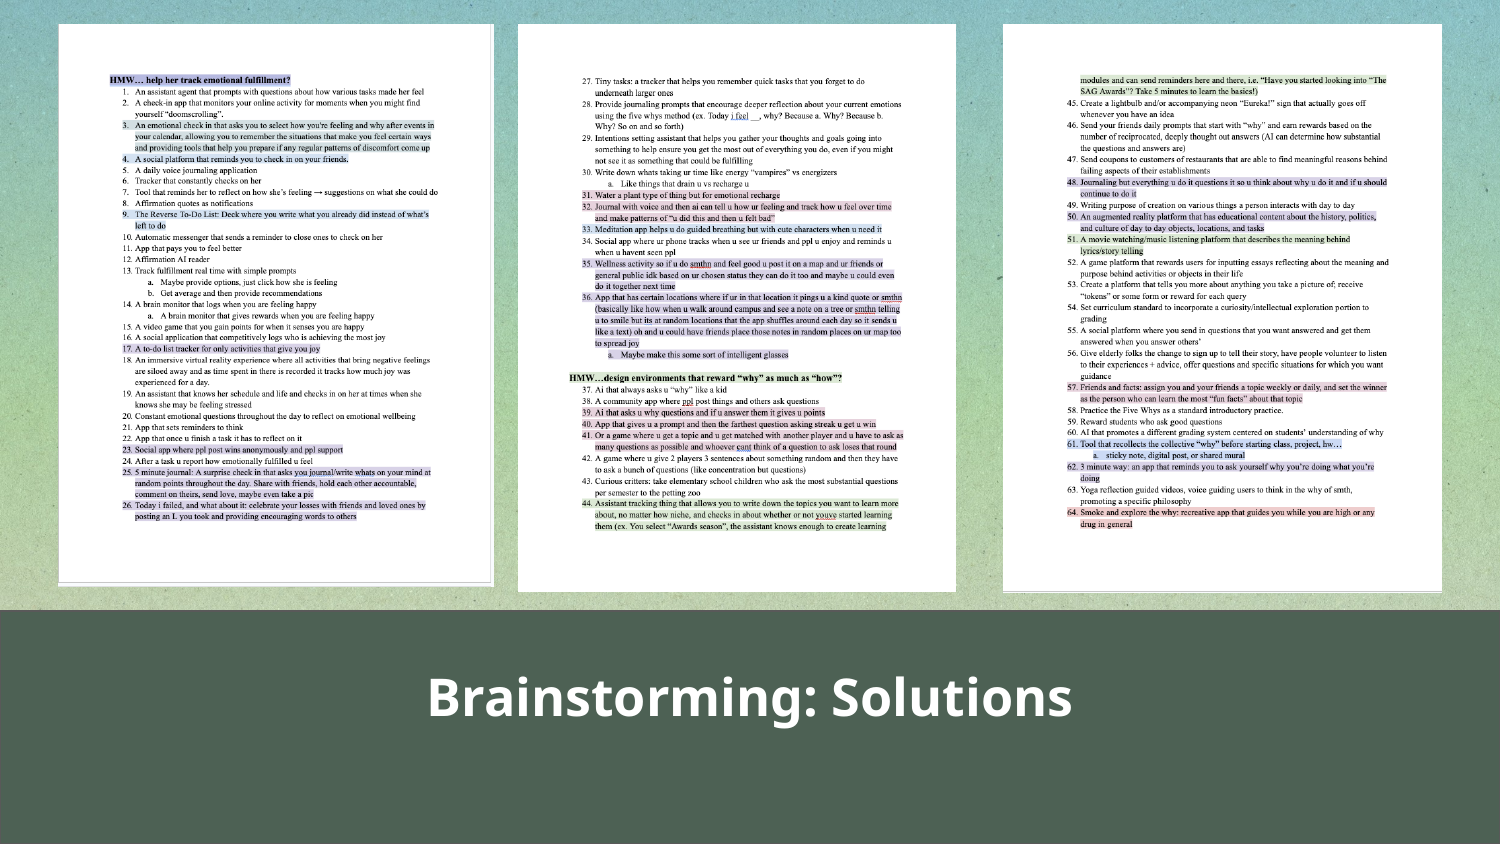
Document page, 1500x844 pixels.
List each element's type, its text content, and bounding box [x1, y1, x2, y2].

picture [0, 0, 1500, 611]
text_box [0, 611, 1500, 844]
text_box Brainstorming: Solutions [363, 649, 1137, 742]
